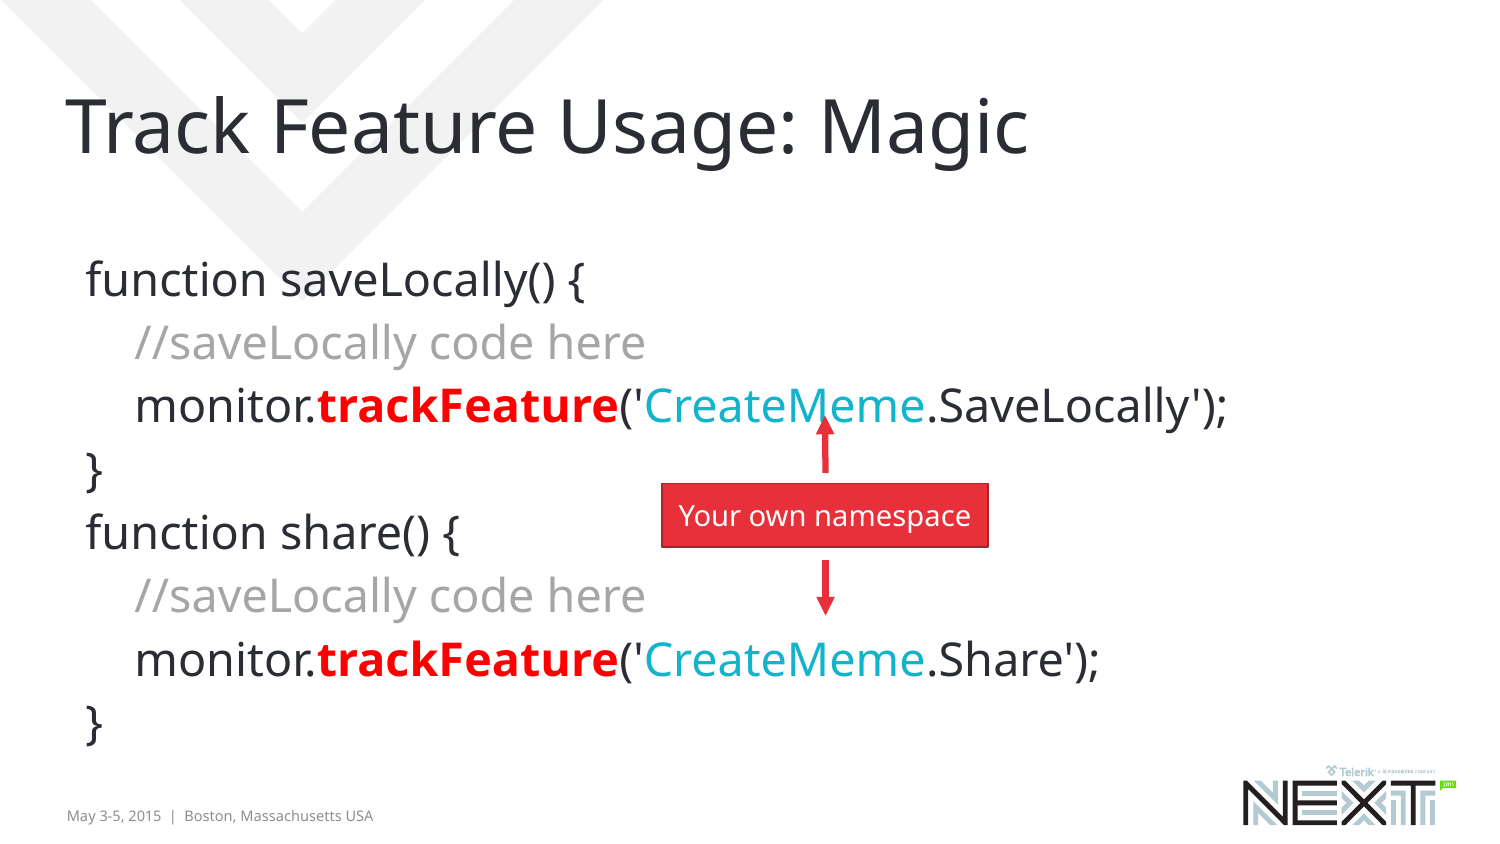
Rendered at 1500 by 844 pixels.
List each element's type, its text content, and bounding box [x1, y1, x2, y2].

title Track Feature Usage: Magic [53, 49, 1434, 208]
text_box Your own namespace [661, 483, 989, 548]
list function saveLocally() { //saveLocally code here monitor.trackFeature('CreateMeme.SaveLocally'); } function share() { //saveLocally code here monitor.trackFeature('CreateMeme.Share'); } [53, 250, 1434, 760]
